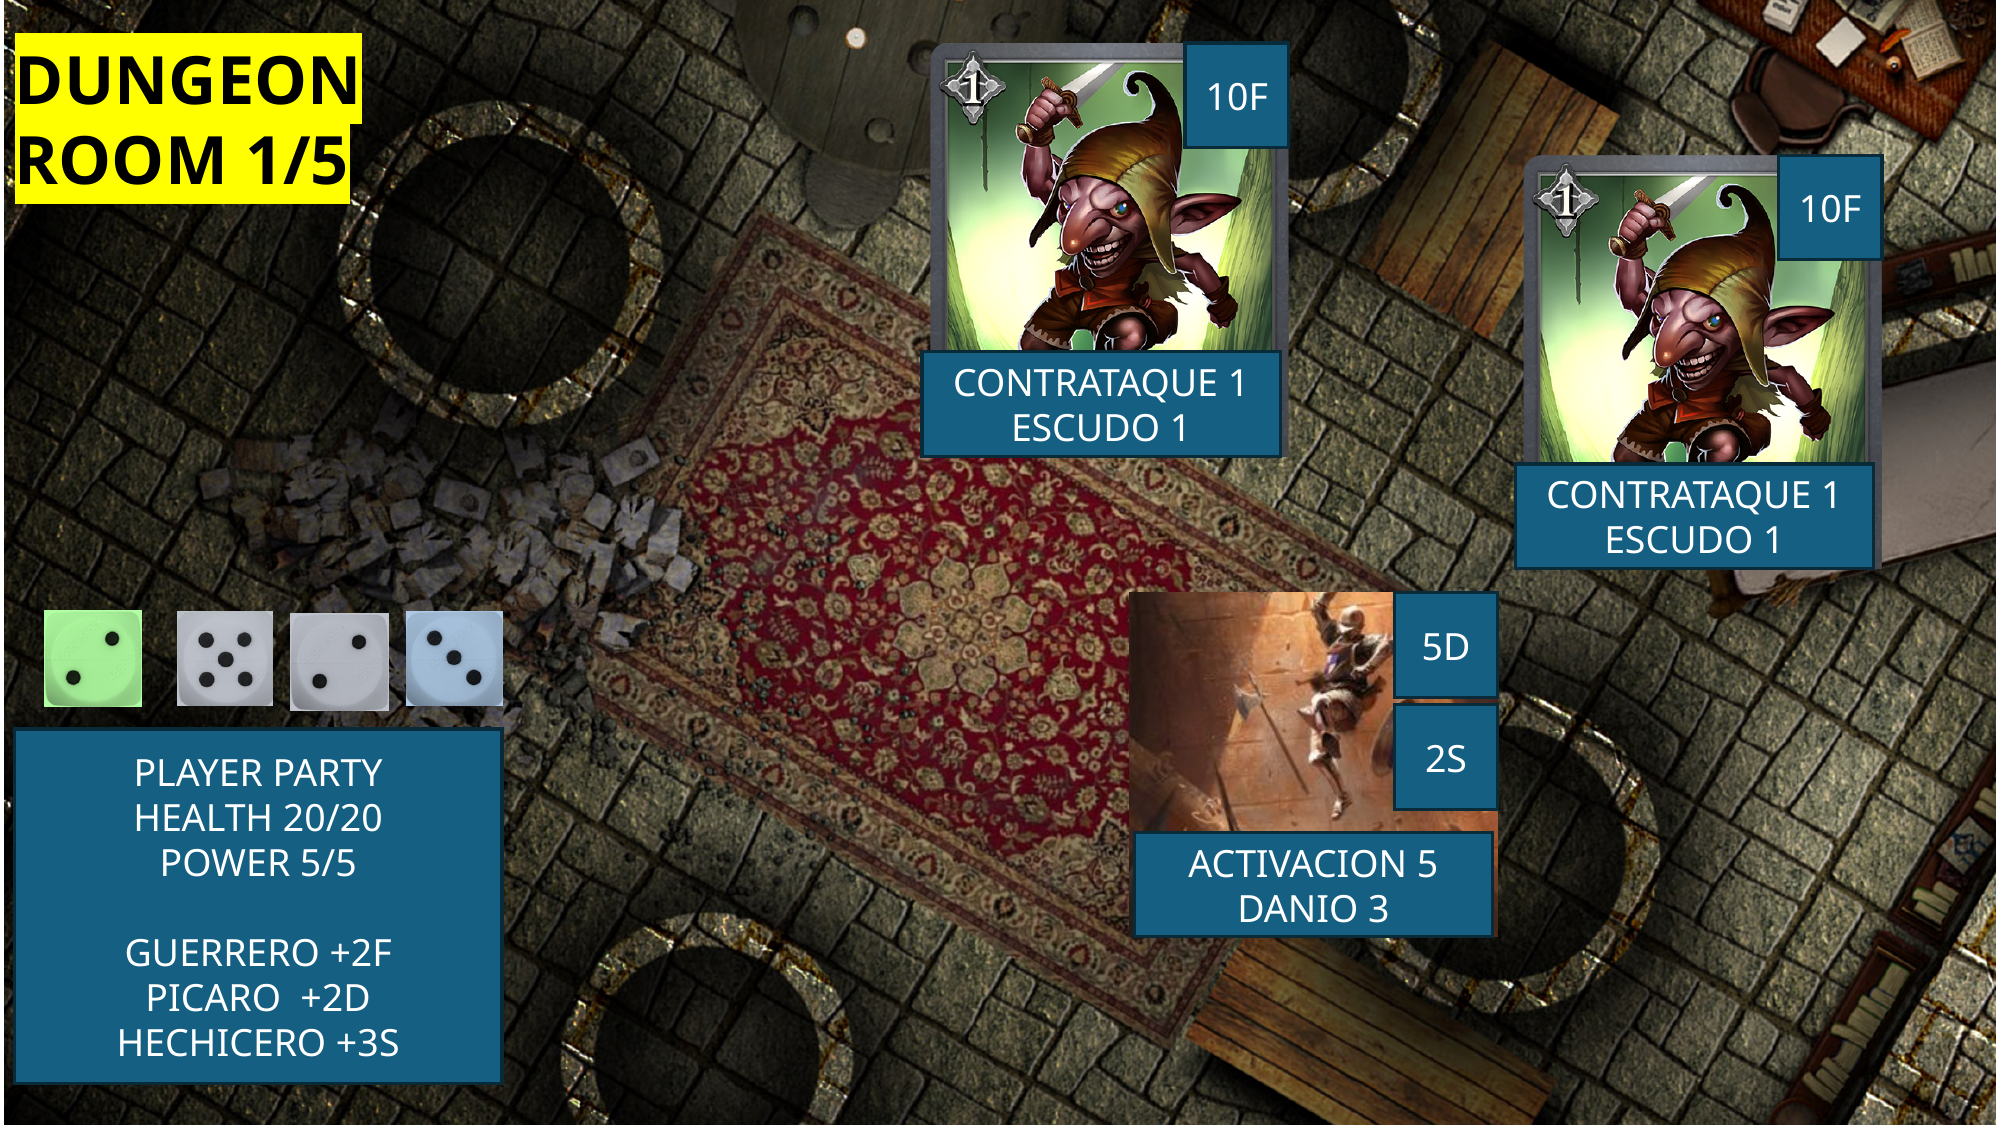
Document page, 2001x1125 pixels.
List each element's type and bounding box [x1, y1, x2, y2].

picture [3, 0, 1997, 1125]
text_box [1128, 592, 1499, 938]
text_box [921, 42, 1290, 457]
text_box [1514, 154, 1883, 569]
